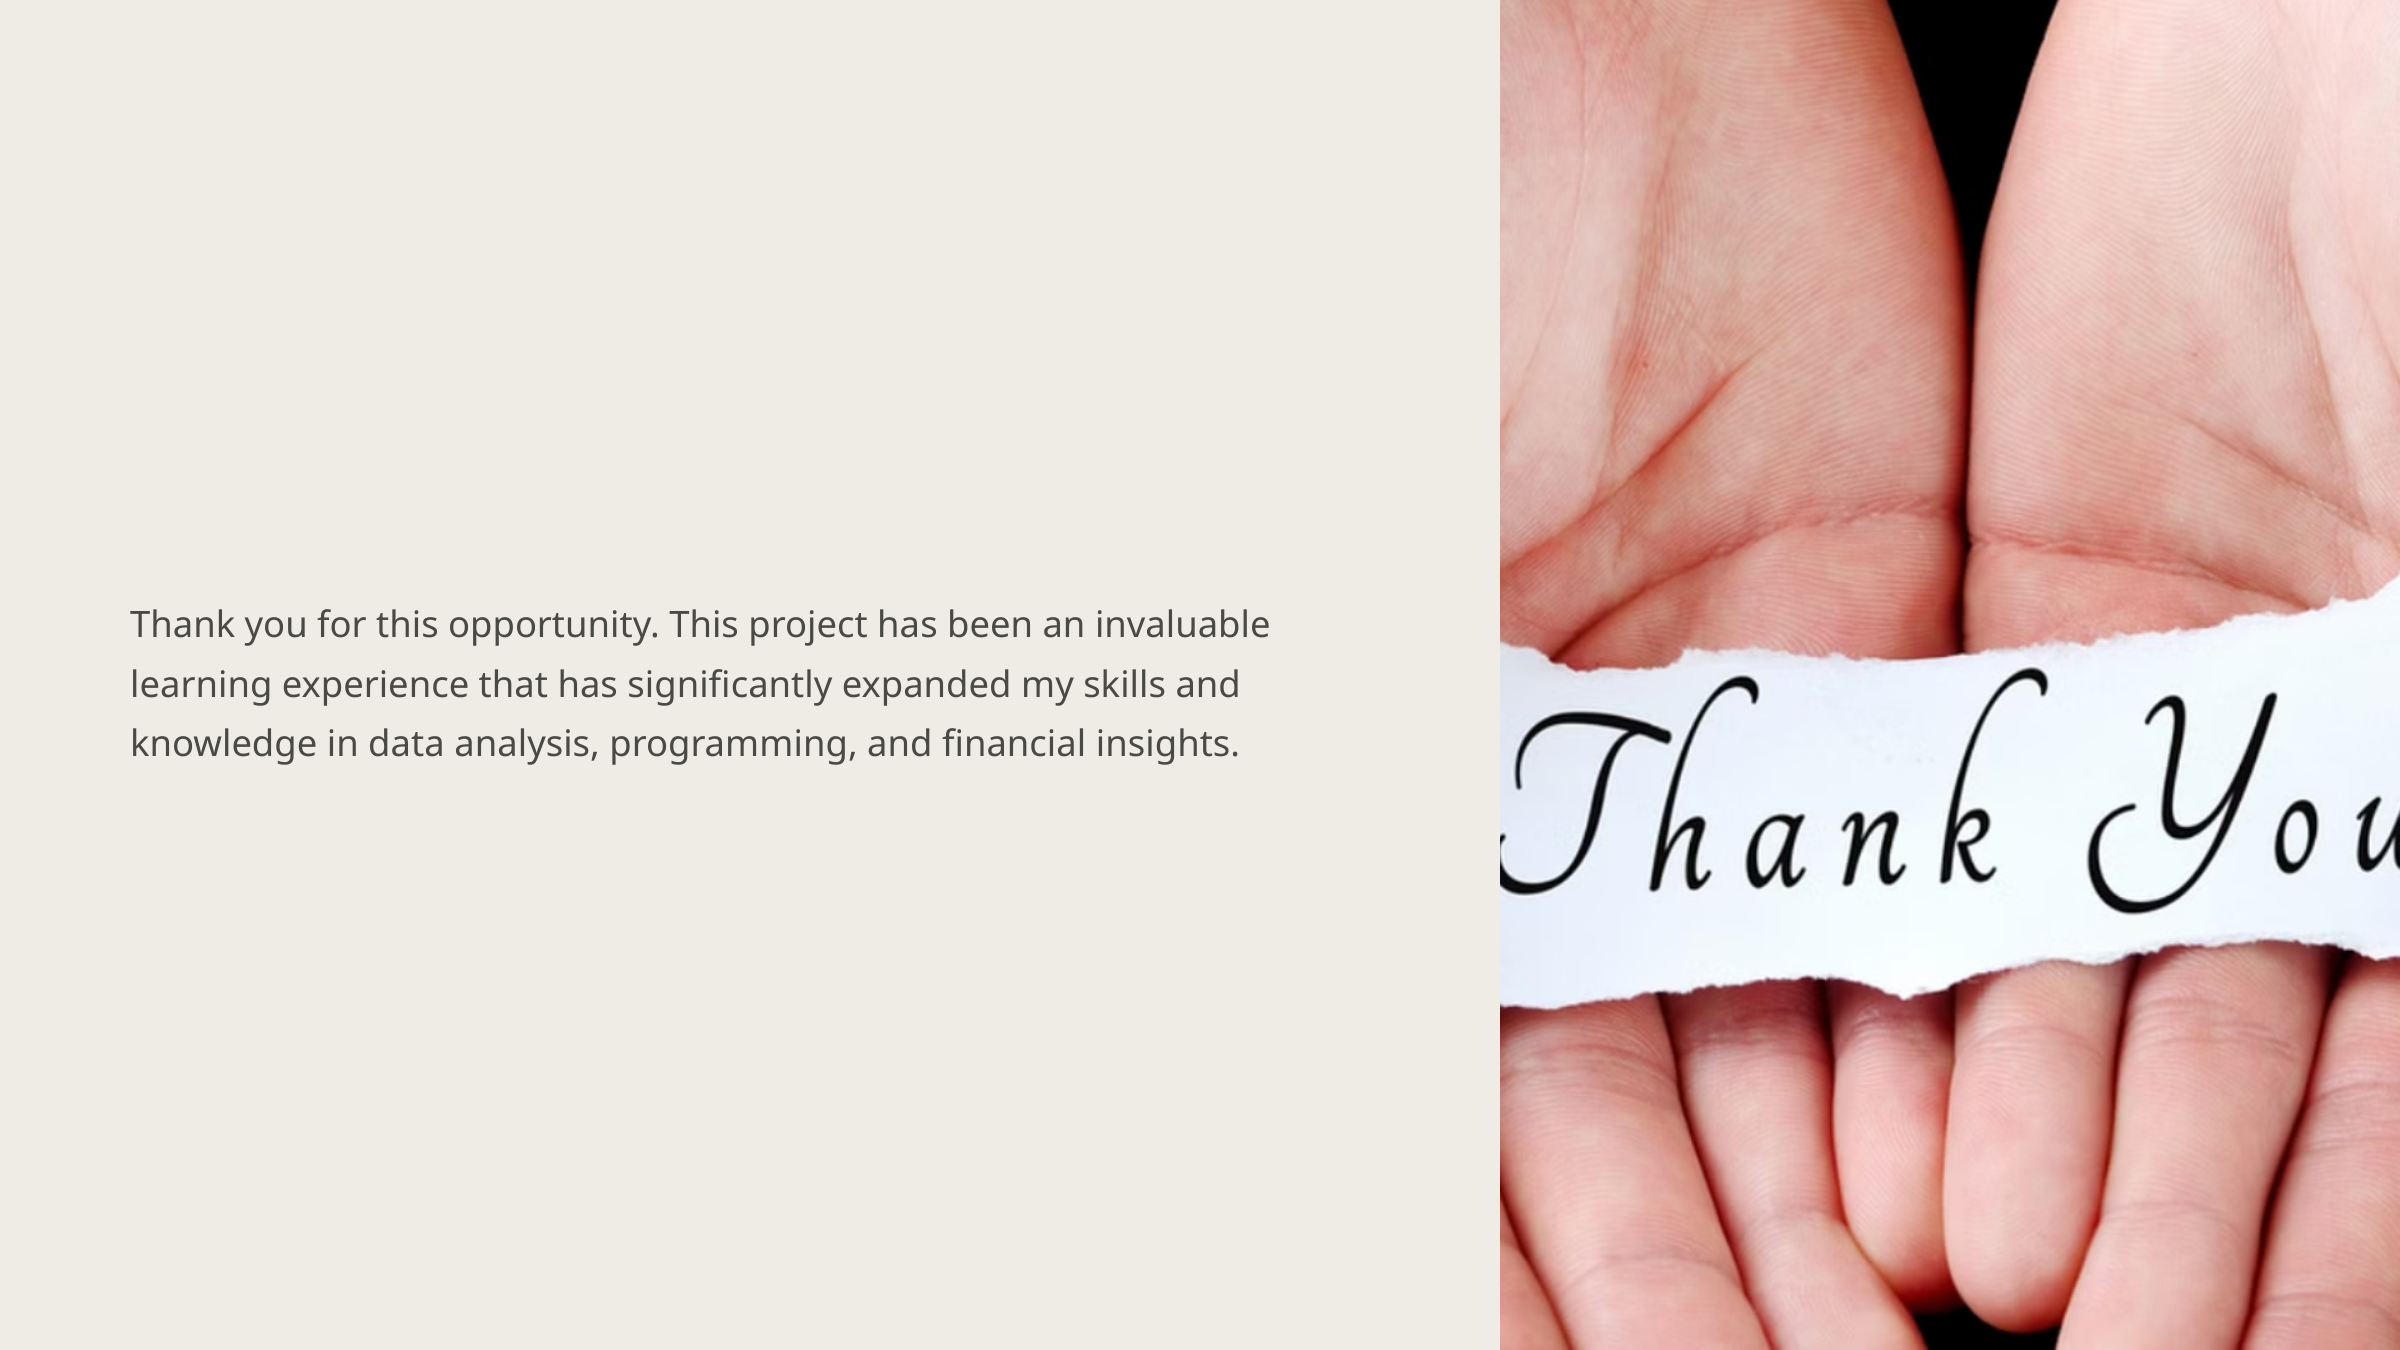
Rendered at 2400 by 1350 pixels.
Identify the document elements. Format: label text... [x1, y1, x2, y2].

text_box Thank you for this opportunity. This project has been an invaluable learning experience that has significantly expanded my skills and knowledge in data analysis, programming, and financial insights. [130, 585, 1370, 765]
picture [1499, 0, 2400, 1350]
